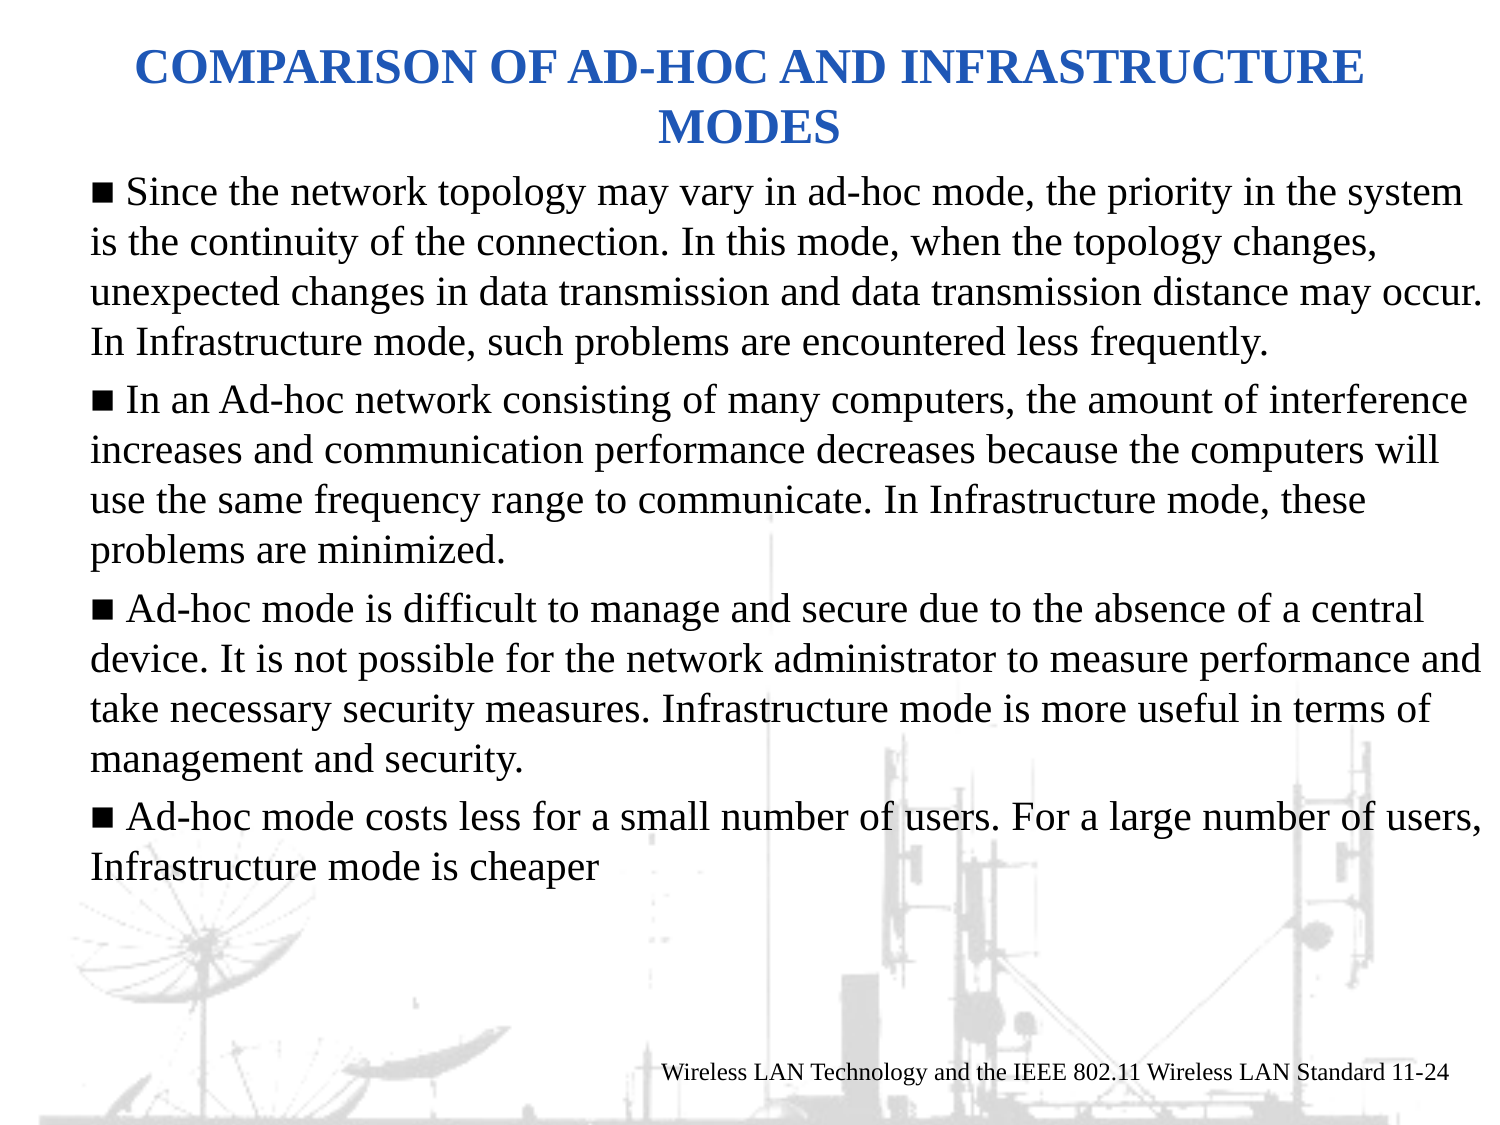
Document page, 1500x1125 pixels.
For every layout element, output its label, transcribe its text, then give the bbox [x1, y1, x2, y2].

list ■ Since the network topology may vary in ad-hoc mode, the priority in the system is the continuity of the connection. In this mode, when the topology changes, unexpected changes in data transmission and data transmission distance may occur. In Infrastructure mode, such problems are encountered less frequently. ■ In an Ad-hoc network consisting of many computers, the amount of interference increases and communication performance decreases because the computers will use the same frequency range to communicate. In Infrastructure mode, these problems are minimized. ■ Ad-hoc mode is difficult to manage and secure due to the absence of a central device. It is not possible for the network administrator to measure performance and take necessary security measures. Infrastructure mode is more useful in terms of management and security. ■ Ad-hoc mode costs less for a small number of users. For a large number of users, Infrastructure mode is cheaper [75, 156, 1500, 1057]
title Comparison of Ad-Hoc and Infrastructure Modes [75, 0, 1425, 156]
text_box Wireless LAN Technology and the IEEE 802.11 Wireless LAN Standard 11-24 [623, 1040, 1465, 1101]
